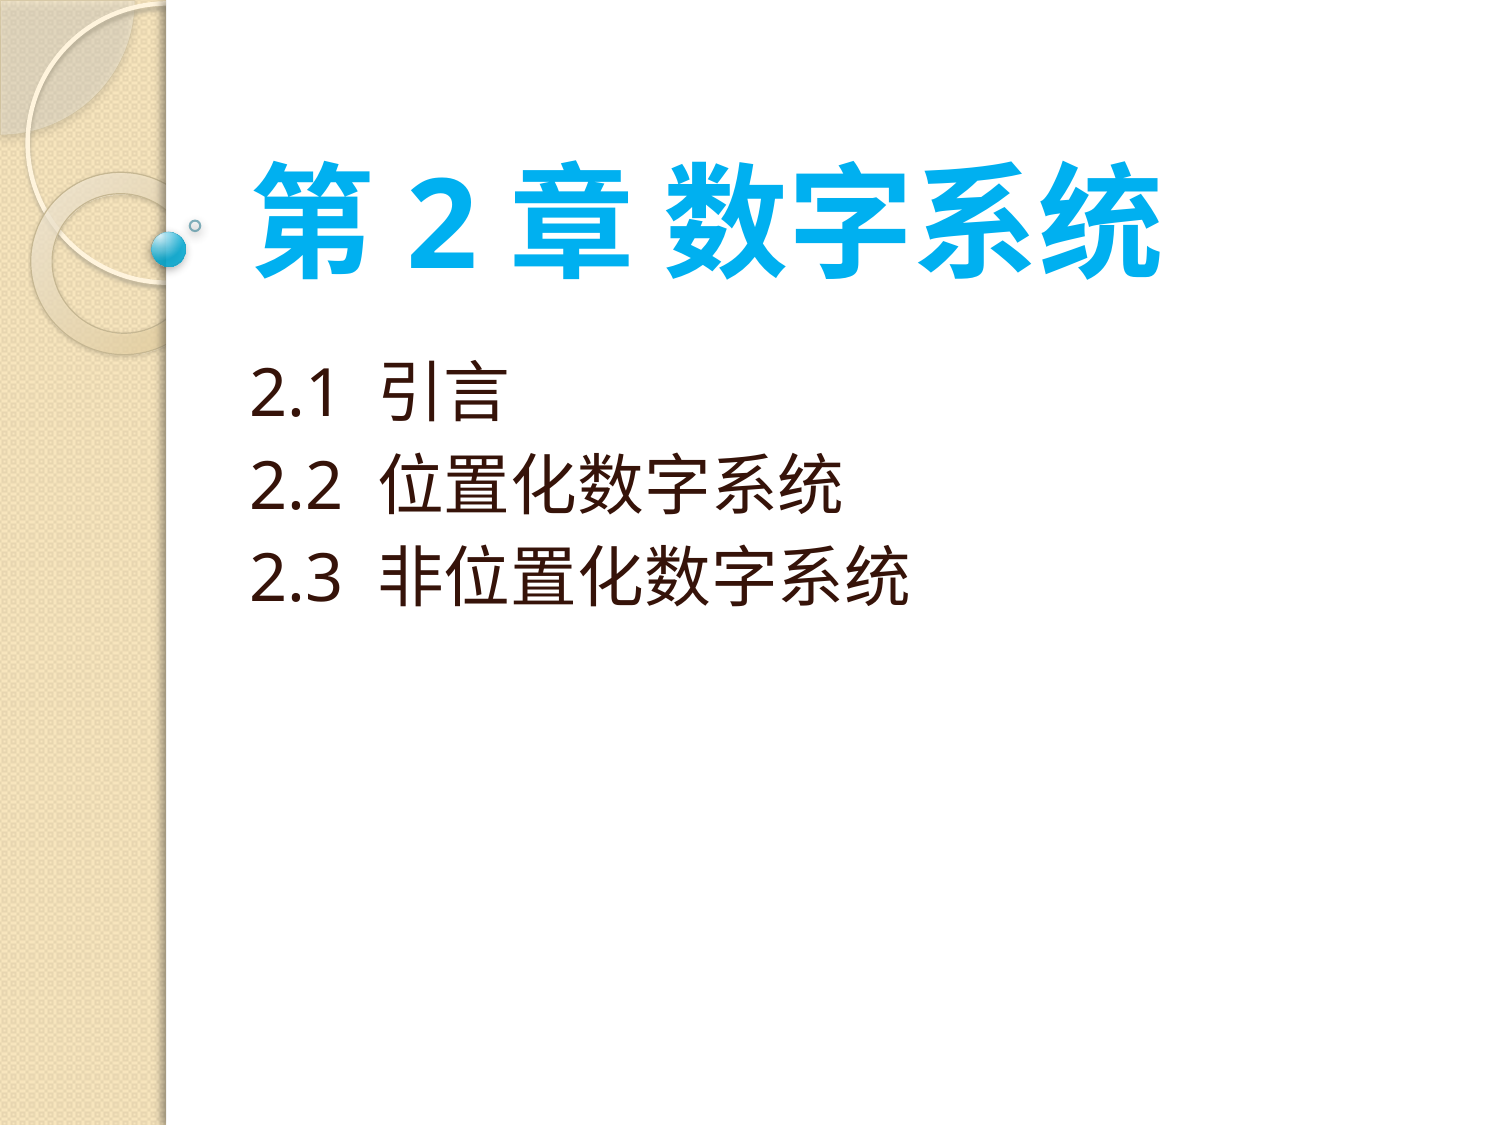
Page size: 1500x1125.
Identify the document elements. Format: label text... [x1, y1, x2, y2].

subtitle 2.1 引言 2.2 位置化数字系统 2.3 非位置化数字系统 [230, 349, 1446, 1082]
title 第2章 数字系统 [234, 59, 1450, 301]
